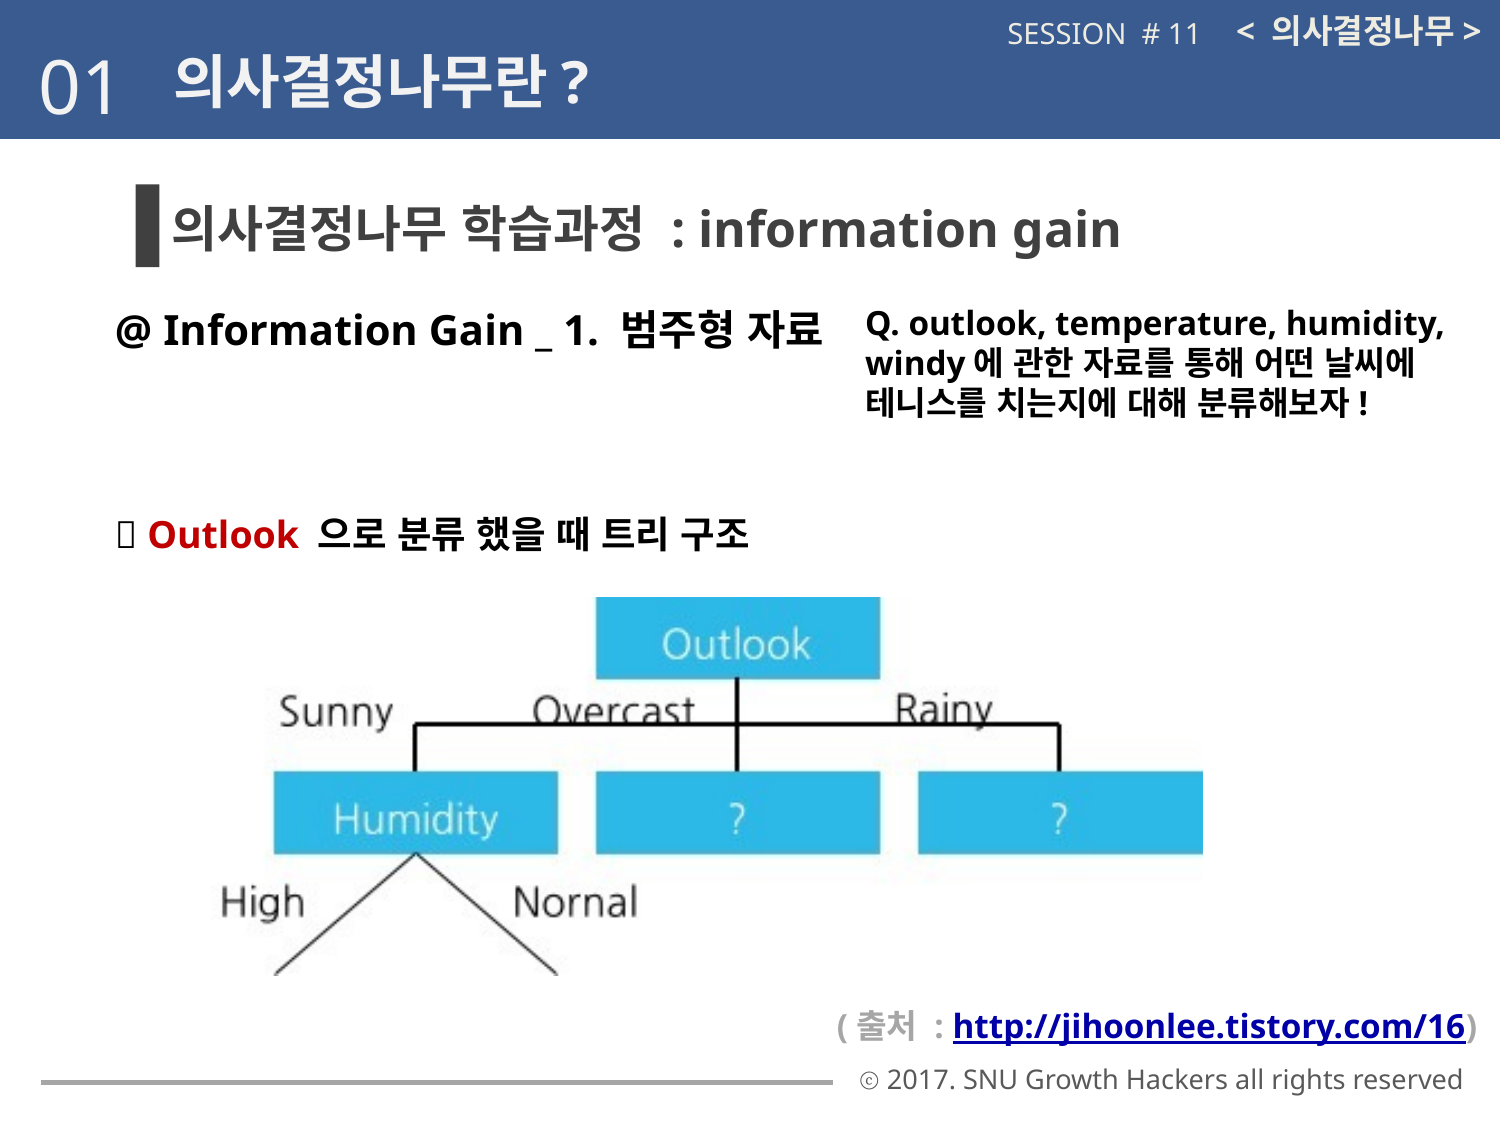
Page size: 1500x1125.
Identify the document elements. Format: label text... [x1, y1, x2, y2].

picture [194, 597, 1203, 977]
text_box 의사결정나무 학습과정 : information gain [156, 189, 1138, 265]
text_box [0, 75, 1500, 139]
text_box ⓒ 2017. SNU Growth Hackers all rights reserved [844, 1055, 1495, 1103]
text_box  Outlook 으로 분류 했을 때 트리 구조 [100, 503, 1140, 699]
text_box @ Information Gain _ 1. 범주형 자료 [100, 296, 850, 361]
text_box [134, 182, 161, 269]
text_box Q. outlook, temperature, humidity, windy에 관한 자료를 통해 어떤 날씨에 테니스를 치는지에 대해 분류해보자! [850, 294, 1483, 430]
text_box 01 [24, 75, 140, 138]
text_box (출처 : http://jihoonlee.tistory.com/16) [822, 998, 1492, 1098]
text_box 의사결정나무란? [158, 75, 605, 123]
text_box [0, 0, 1500, 75]
